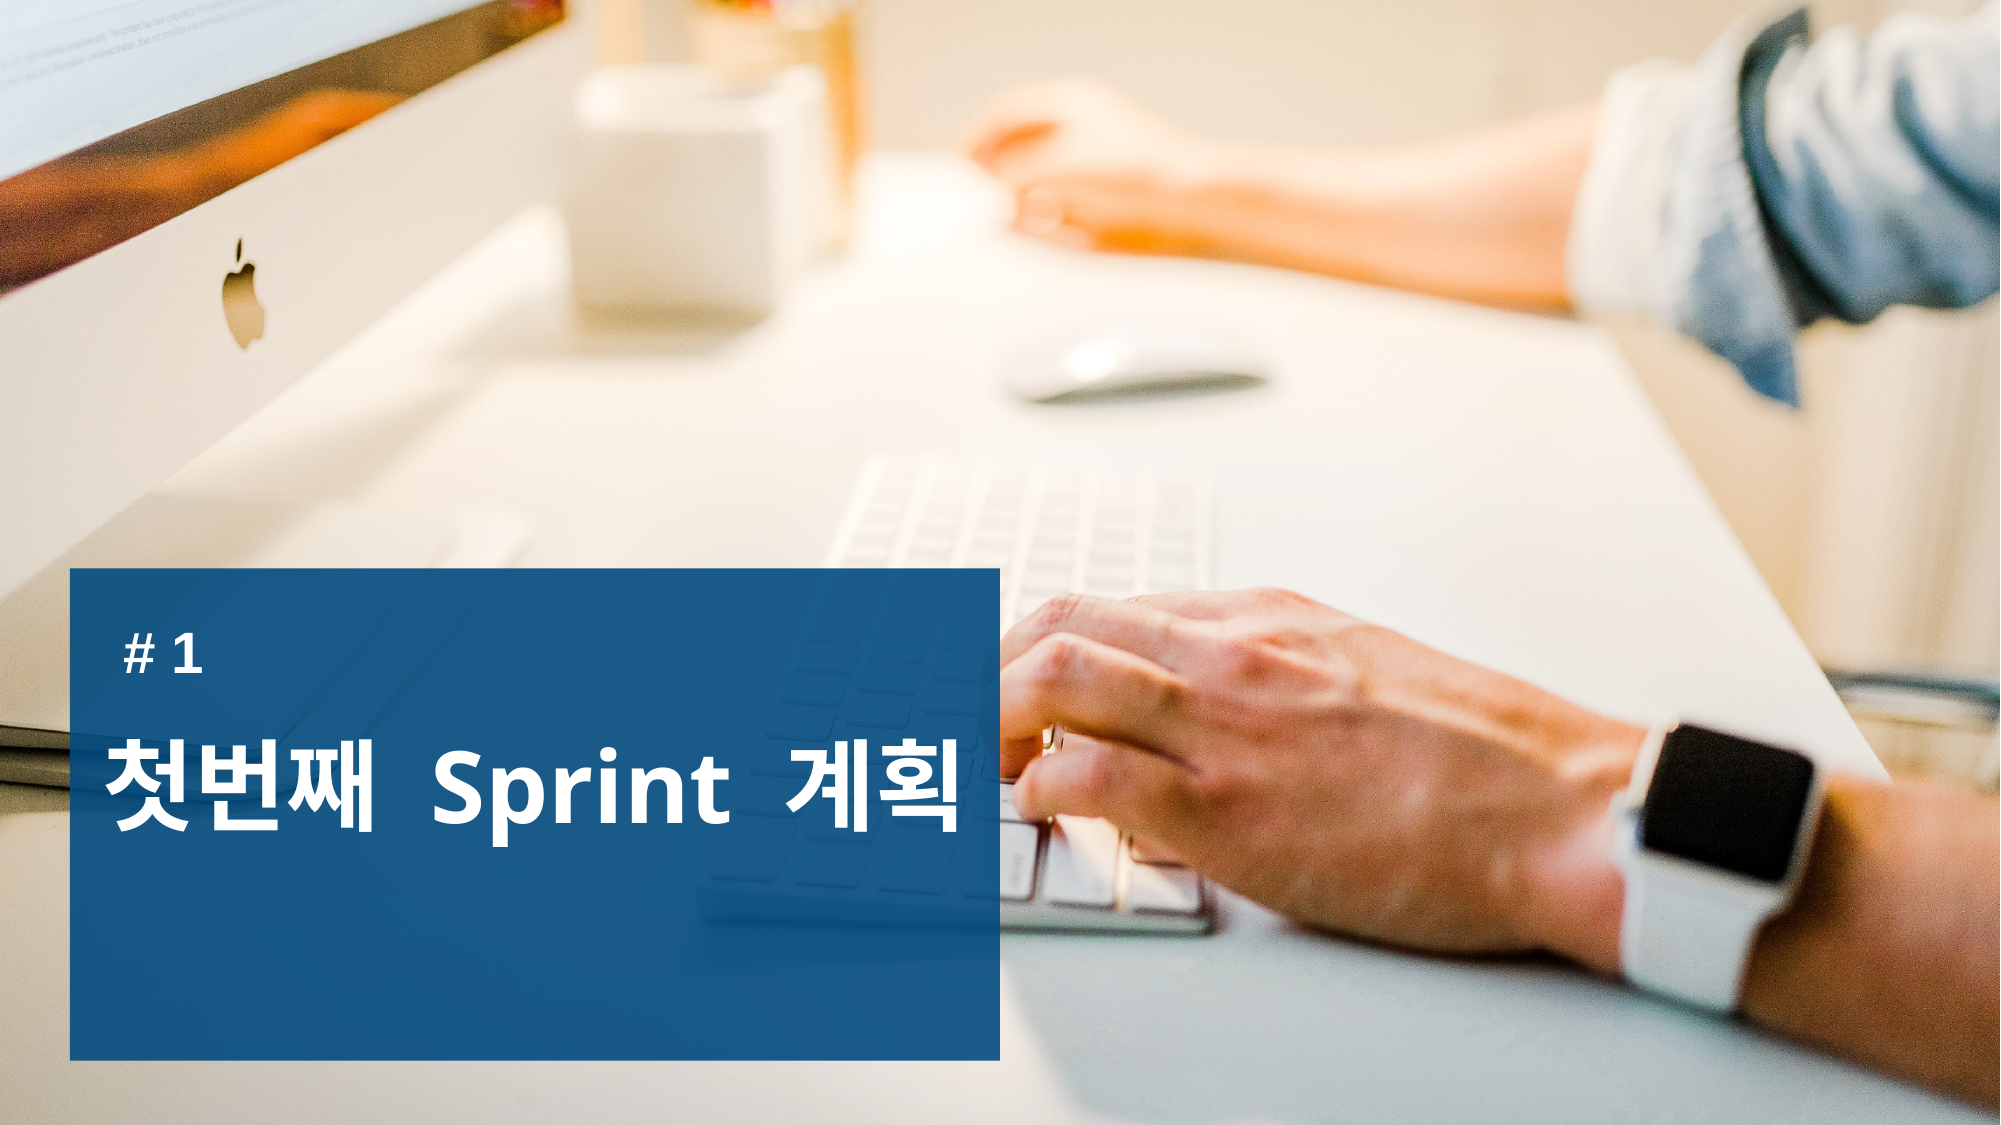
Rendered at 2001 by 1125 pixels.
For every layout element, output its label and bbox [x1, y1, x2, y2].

picture [0, 0, 2000, 1125]
text_box [69, 568, 1000, 1061]
